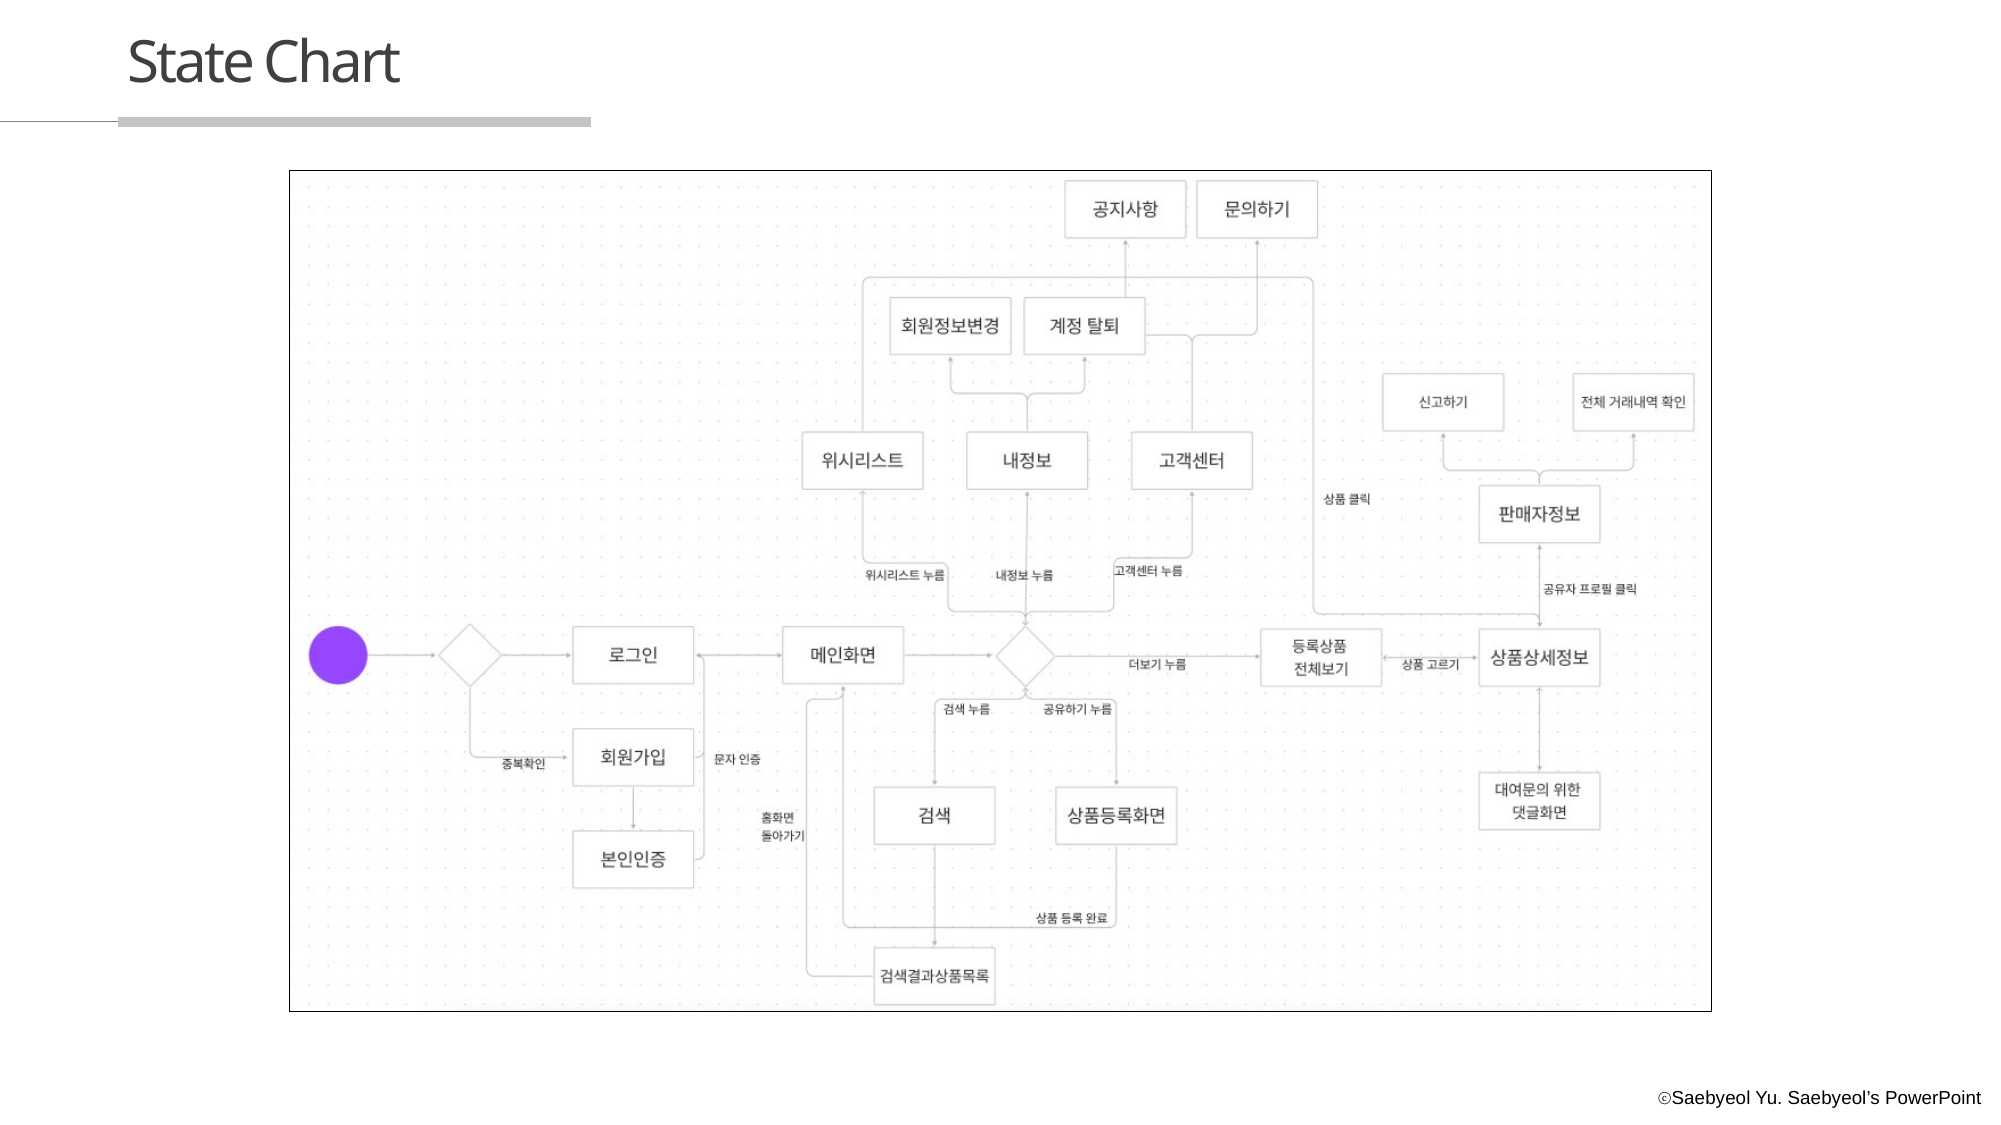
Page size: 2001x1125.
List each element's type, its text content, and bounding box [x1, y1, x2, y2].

text_box State Chart [112, 16, 417, 102]
picture [289, 170, 1712, 1012]
